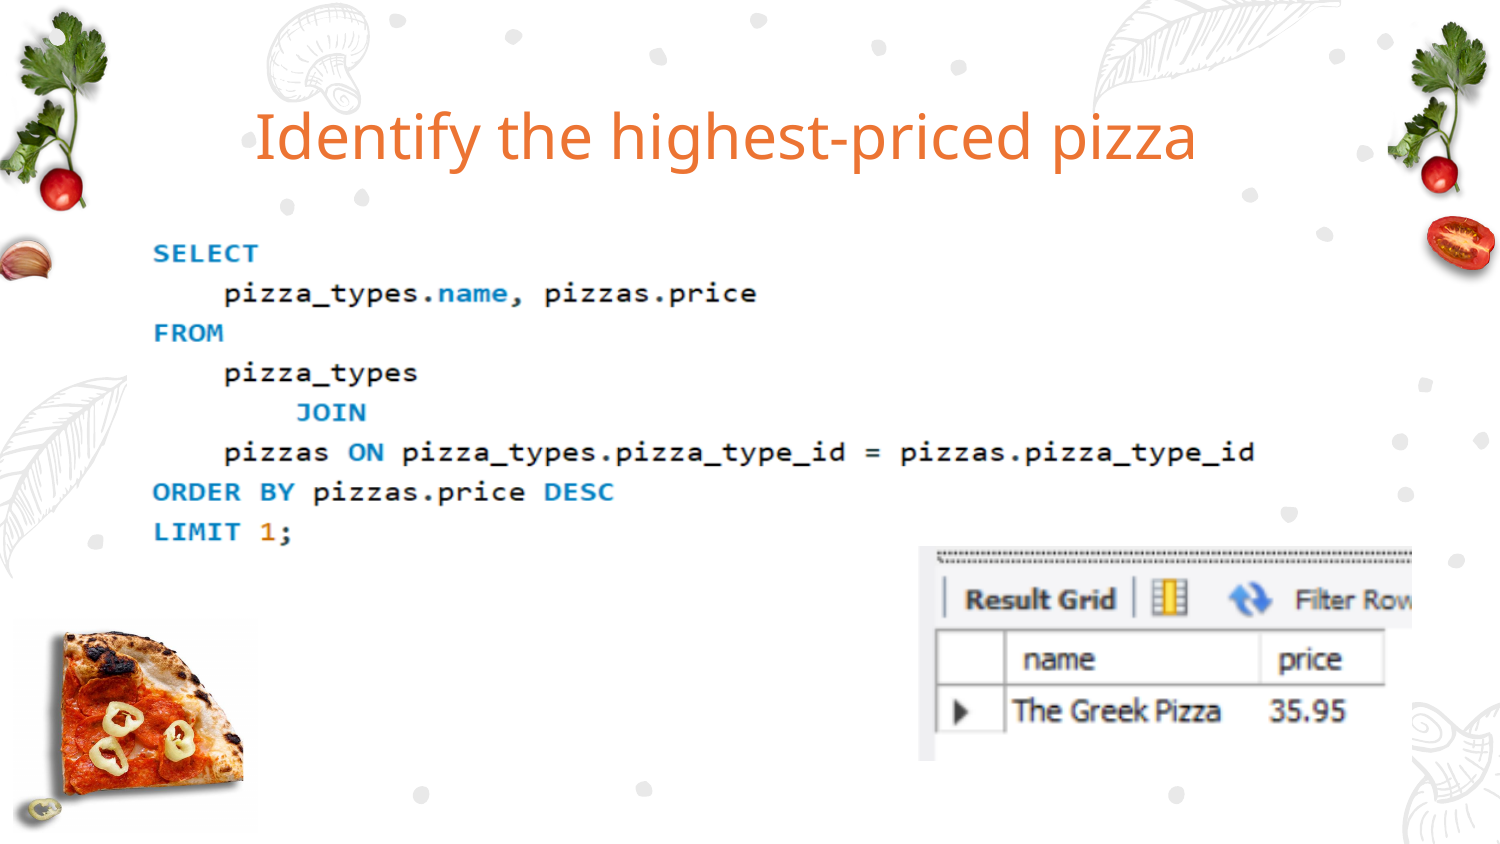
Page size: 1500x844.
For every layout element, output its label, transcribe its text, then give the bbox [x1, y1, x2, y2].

picture [1427, 216, 1495, 270]
picture [0, 3, 113, 285]
picture [1388, 19, 1494, 203]
title Identify the highest-priced pizza [94, 110, 1361, 159]
picture [127, 221, 1412, 762]
picture [13, 617, 258, 834]
